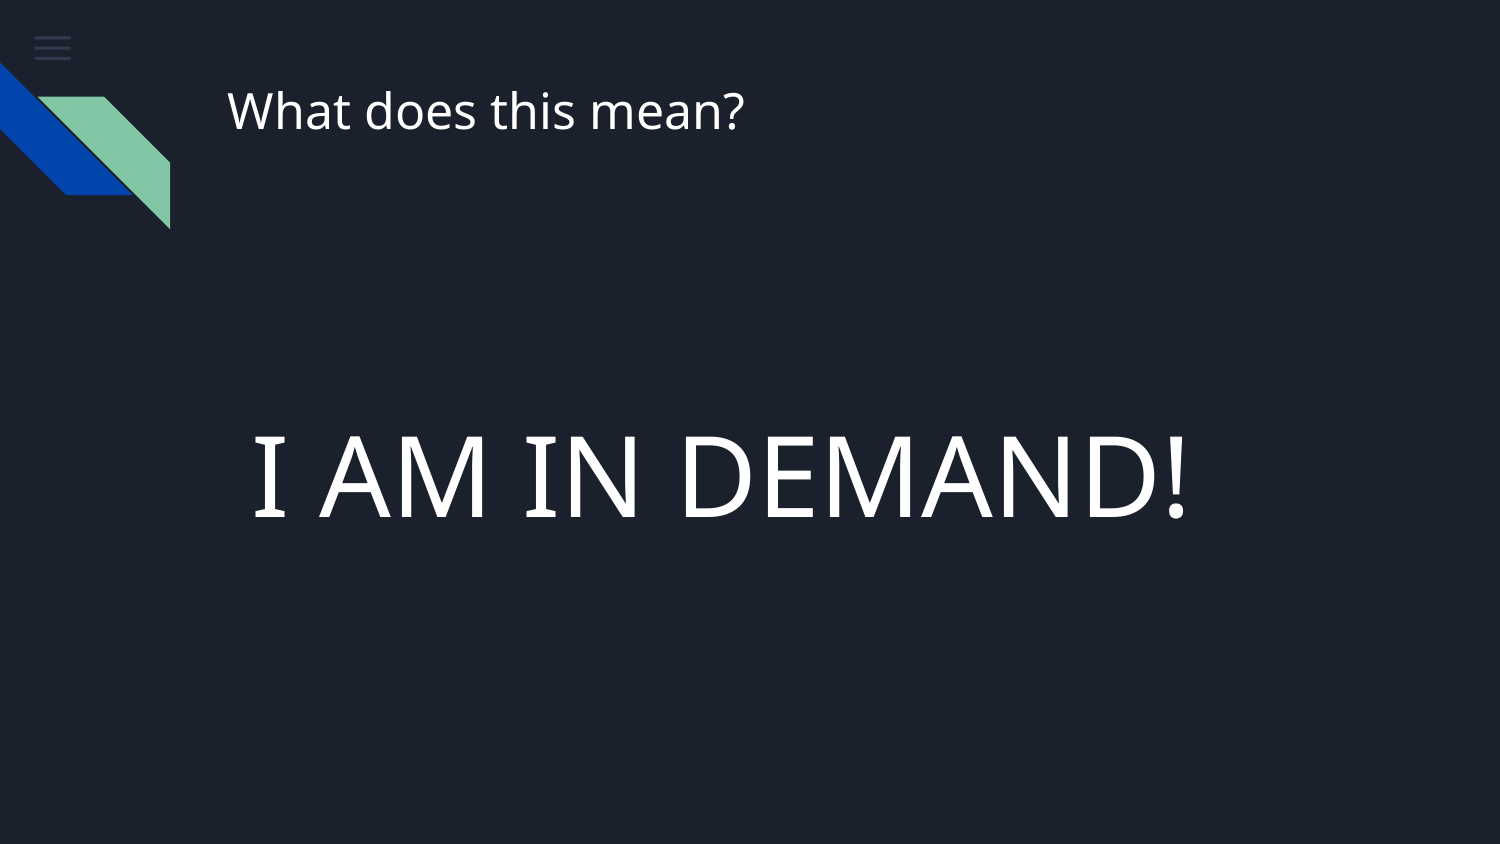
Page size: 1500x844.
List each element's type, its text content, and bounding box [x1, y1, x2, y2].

list I AM IN DEMAND! [212, 370, 1368, 555]
title What does this mean? [212, 64, 1368, 215]
